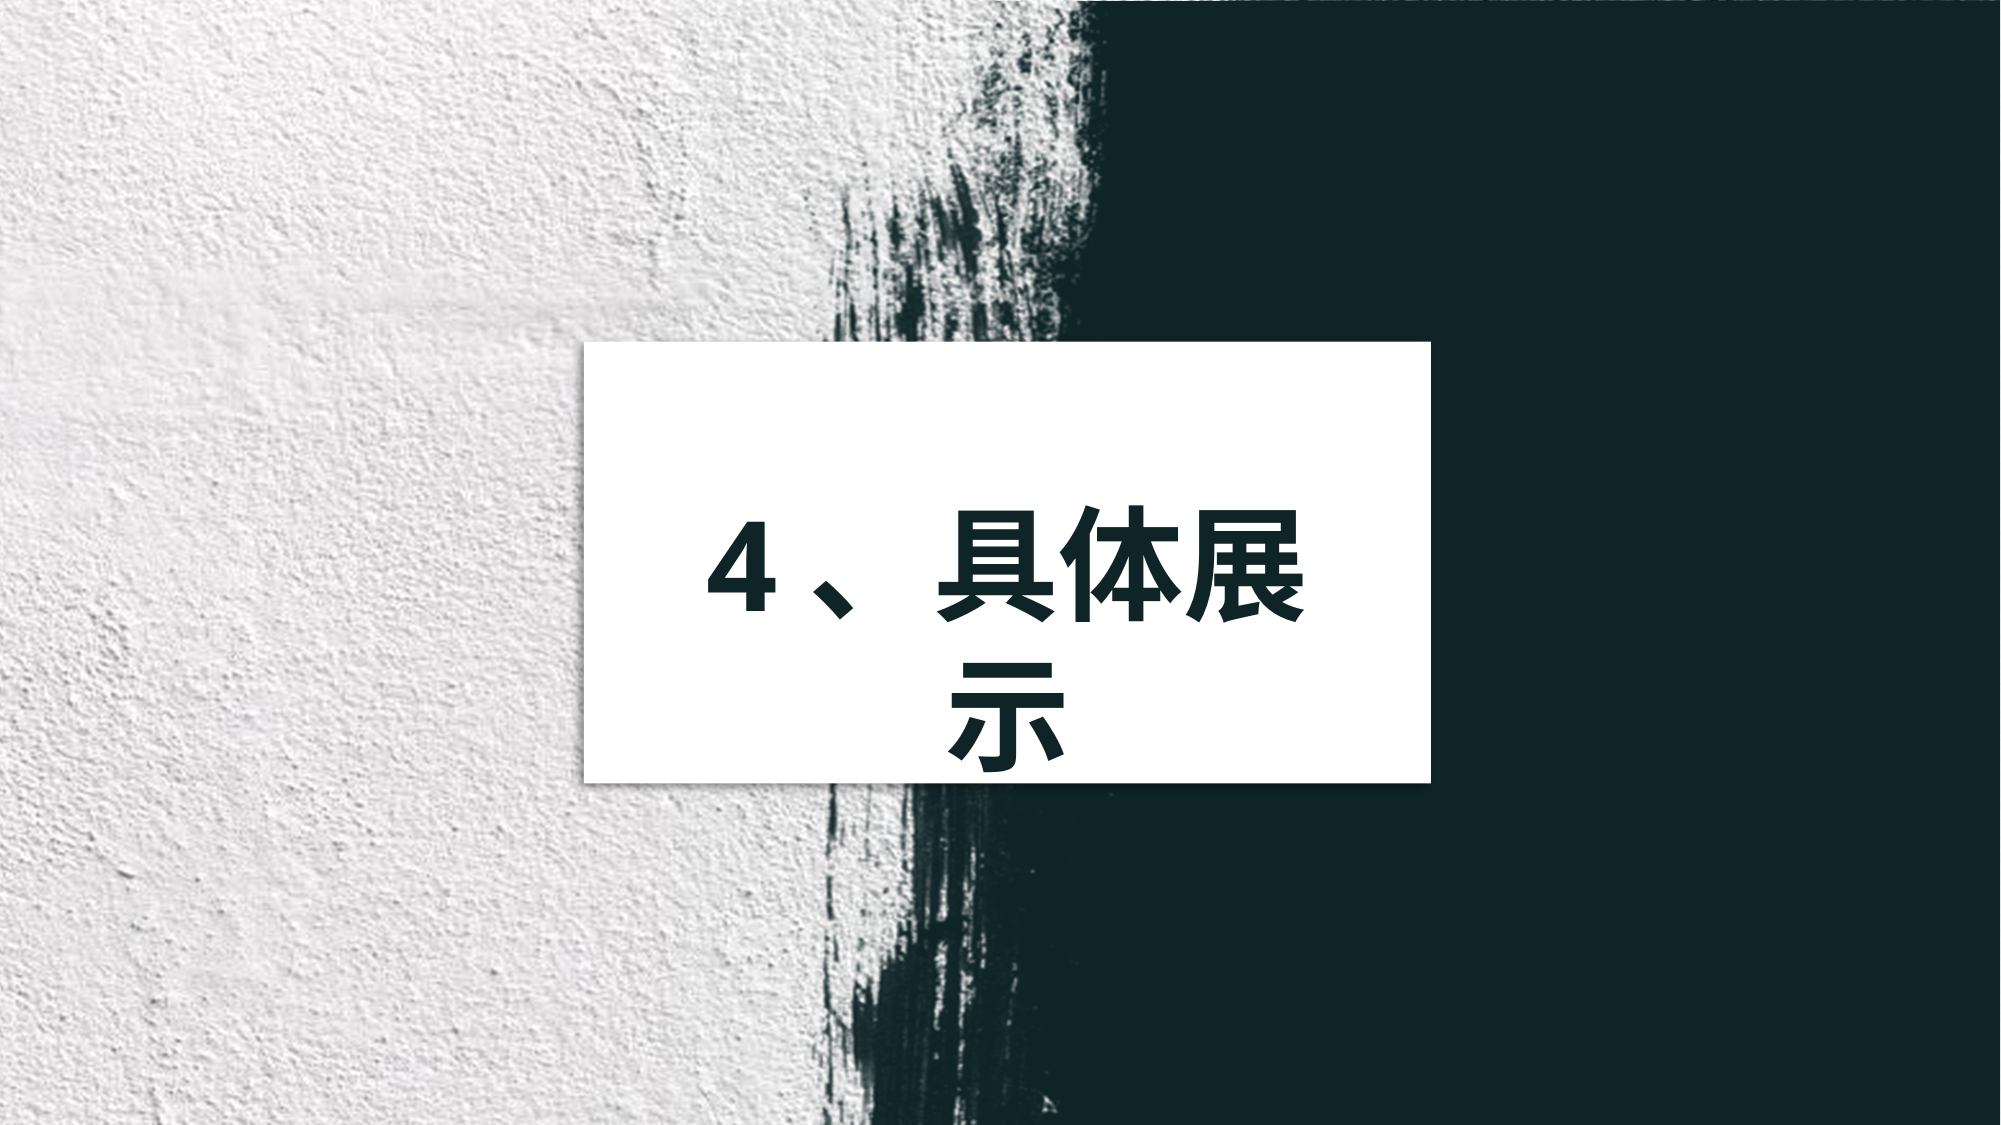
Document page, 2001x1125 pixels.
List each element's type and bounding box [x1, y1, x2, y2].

text_box [583, 1, 2000, 1125]
picture [0, 0, 2001, 1125]
